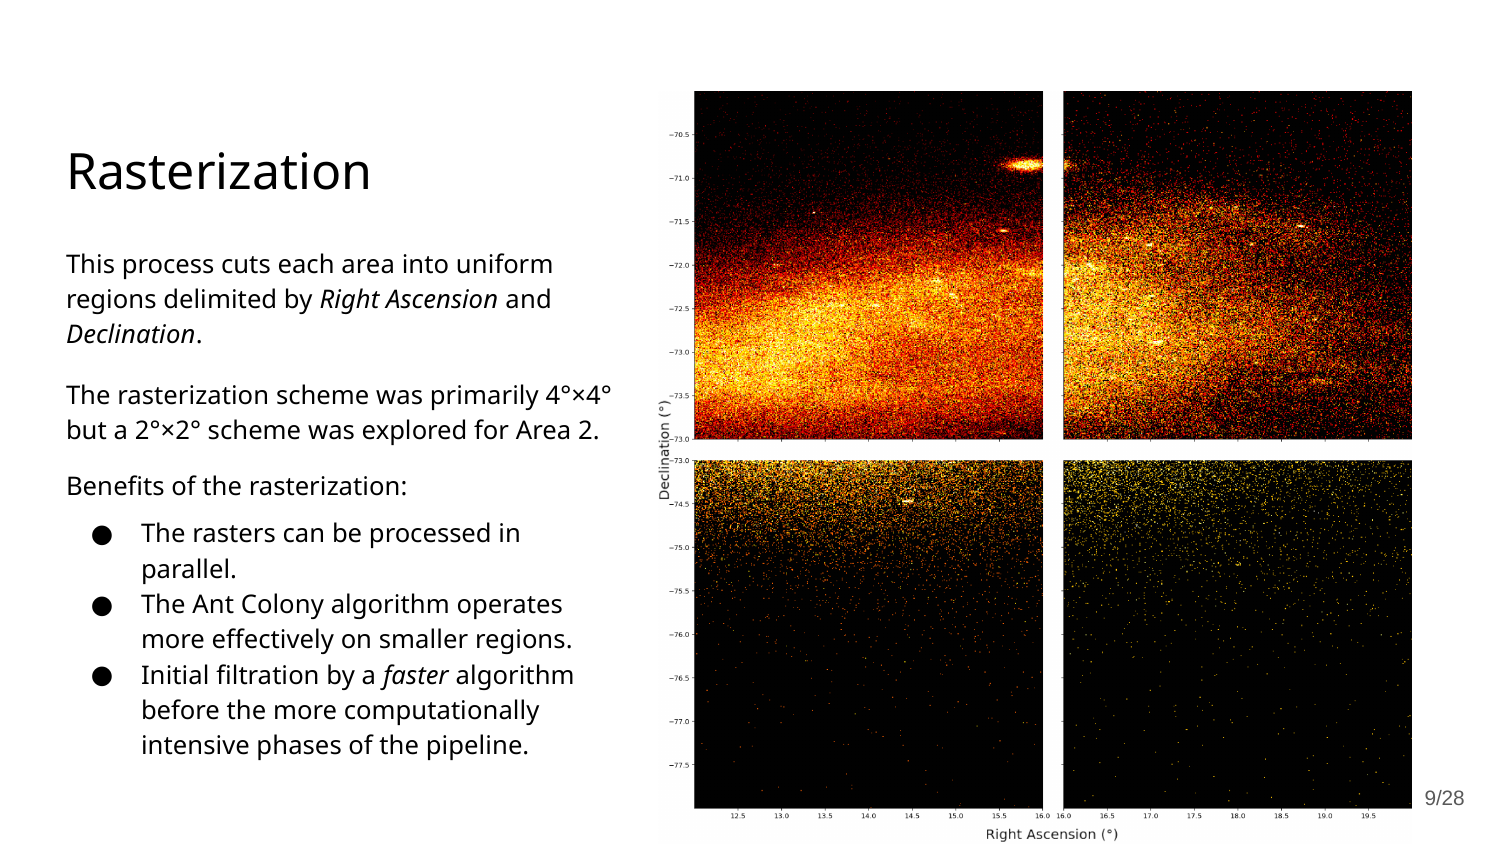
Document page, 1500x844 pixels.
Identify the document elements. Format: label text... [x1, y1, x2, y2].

picture [658, 90, 1412, 844]
title Rasterization [51, 91, 512, 216]
list This process cuts each area into uniform regions delimited by Right Ascension and Declination. The rasterization scheme was primarily 4°×4° but a 2°×2° scheme was explored for Area 2. Benefits of the rasterization: The rasters can be processed in parallel. The Ant Colony algorithm operates more effectively on smaller regions. Initial filtration by a faster algorithm before the more computationally intensive phases of the pipeline. [51, 227, 637, 750]
slide_number ‹#›/28 [1416, 764, 1480, 830]
